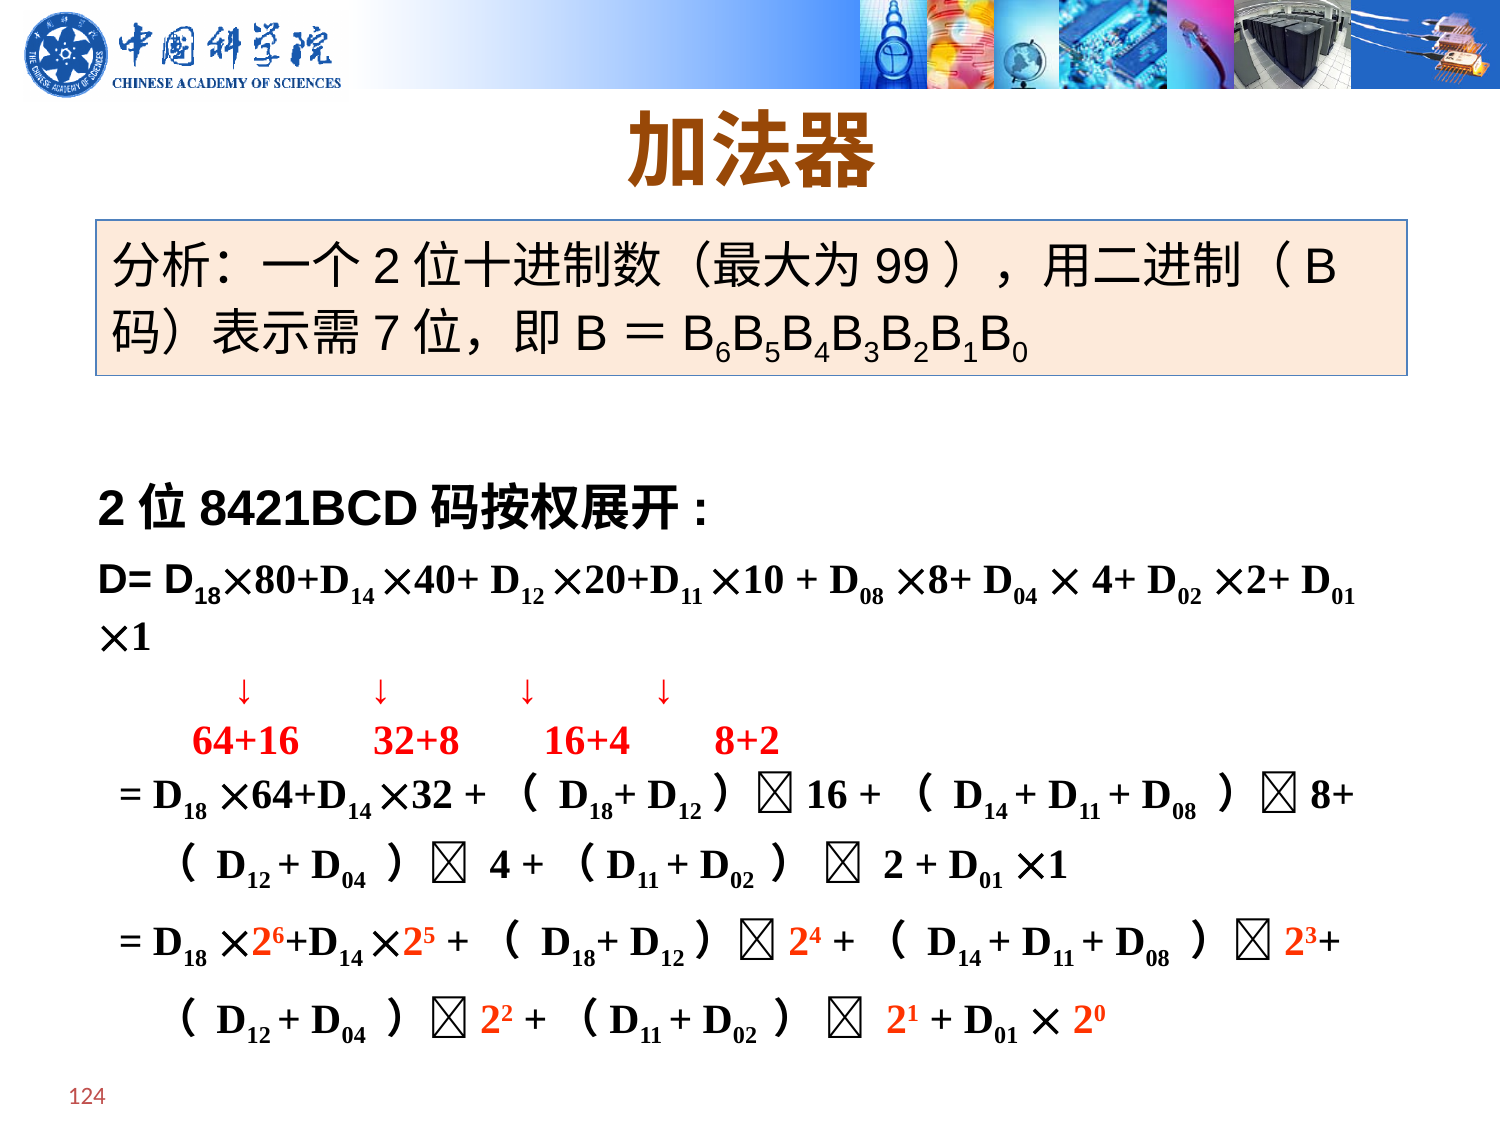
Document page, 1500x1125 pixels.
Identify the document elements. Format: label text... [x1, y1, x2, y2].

text_box 分析：一个2位十进制数（最大为99），用二进制（B码）表示需7位，即B＝B6B5B4B3B2B1B0 [96, 219, 1408, 376]
picture [860, 0, 1500, 89]
picture [23, 10, 349, 102]
text_box 2位8421BCD码按权展开: D= D1880+D14 40+ D12 20+D11 10 + D08 8+ D04  4+ D02 2+ D01 1 ↓ ↓ ↓ ↓ 64+16 32+8 16+4 8+2 = D18 64+D14 32 +（ D18+ D12）16 +（ D14 + D11 + D08 ）8+ （ D12 + D04 ） 4 +（D11 + D02 ）  2 + D01 1 = D18 26+D14 25 +（ D18+ D12）24 +（ D14 + D11 + D08 ）23+ （ D12 + D04 ）22 +（D11 + D02 ）  21 + D01  20 [82, 408, 1421, 1057]
text_box 加法器 [76, 89, 1427, 220]
